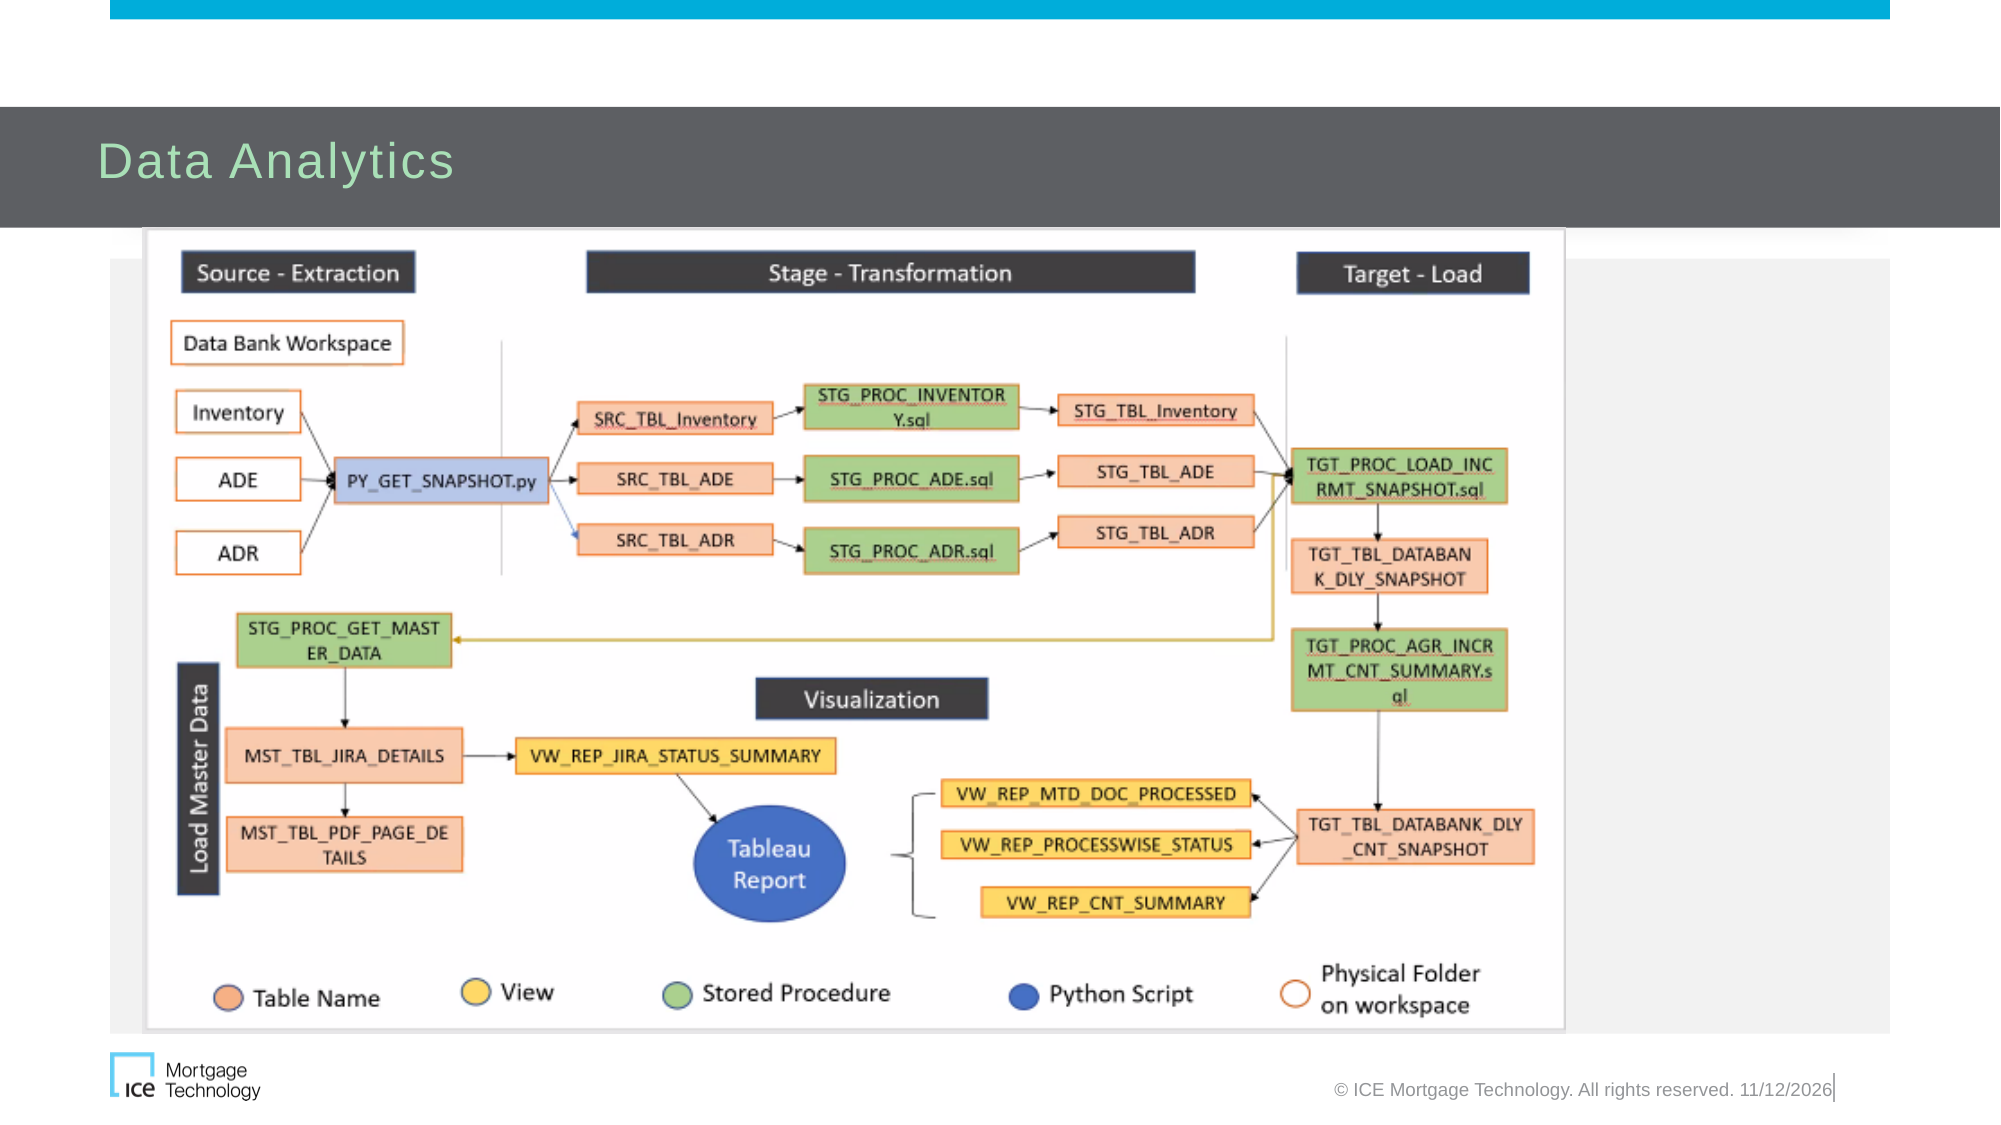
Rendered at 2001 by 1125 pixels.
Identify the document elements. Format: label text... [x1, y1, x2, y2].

text_box [0, 106, 2000, 229]
picture [110, 1052, 261, 1101]
picture [112, 227, 1888, 1034]
title Data Analytics [97, 43, 1877, 190]
